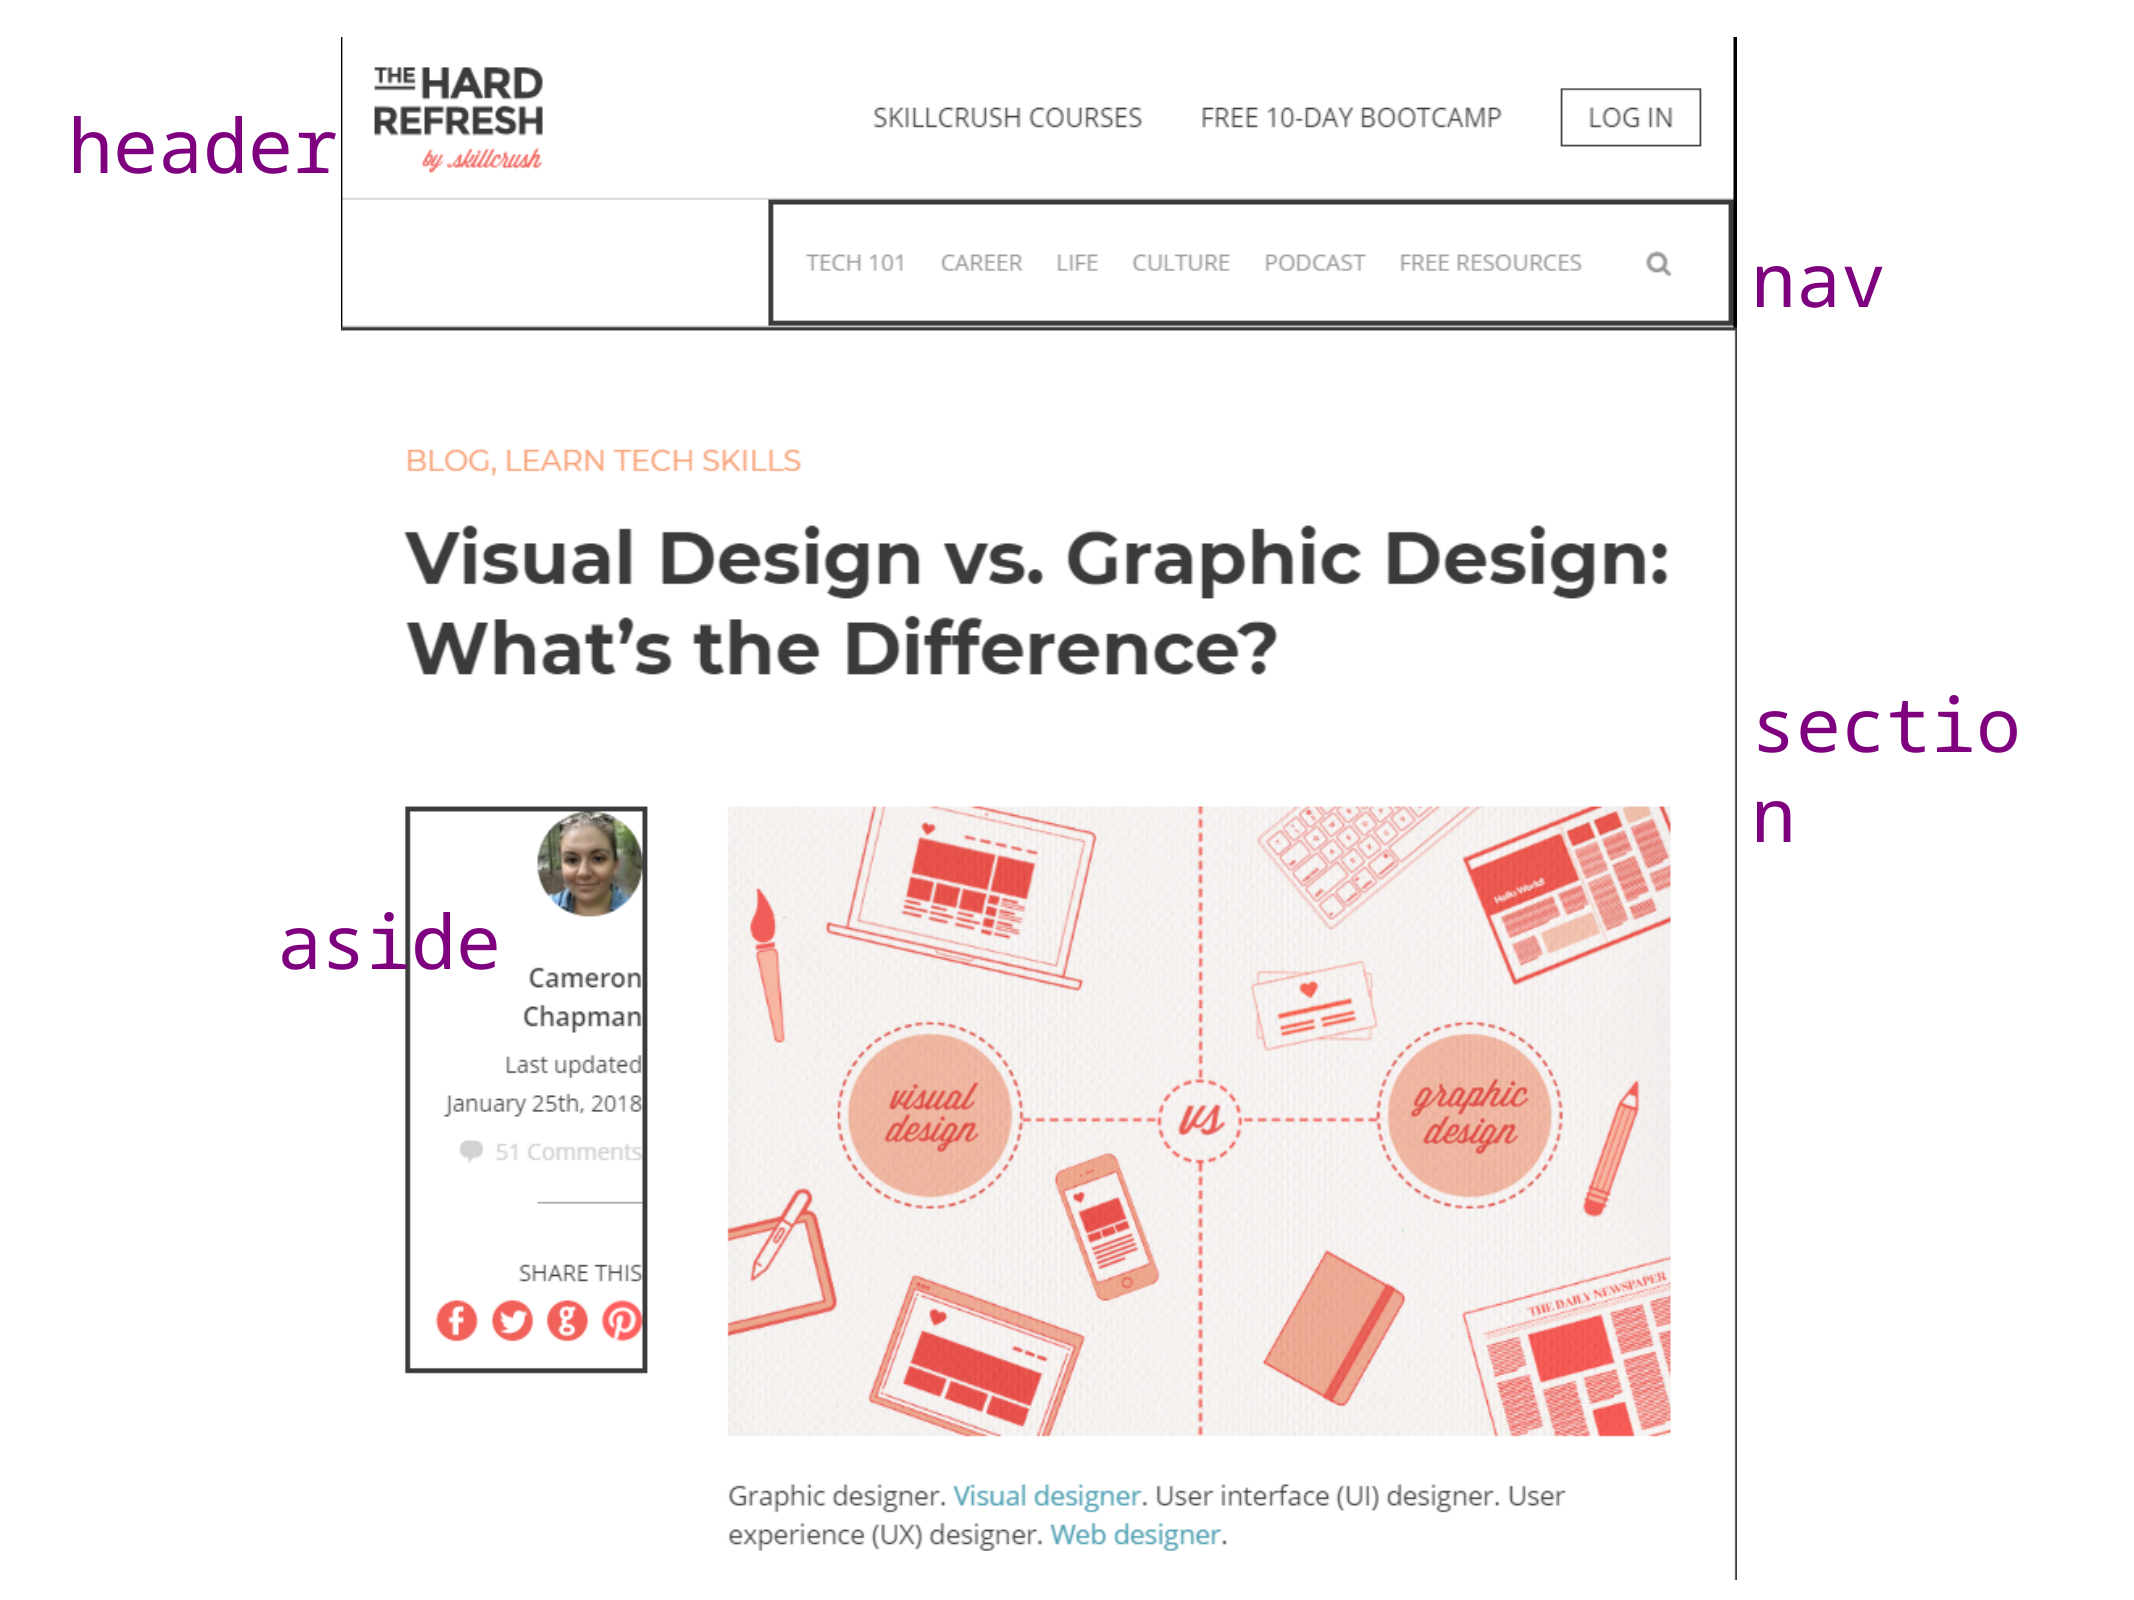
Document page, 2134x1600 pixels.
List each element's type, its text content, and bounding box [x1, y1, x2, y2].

text_box section [1743, 669, 2065, 865]
text_box header [54, 90, 335, 196]
text_box nav [1743, 224, 1921, 330]
text_box aside [262, 887, 335, 993]
picture [341, 37, 1738, 1580]
